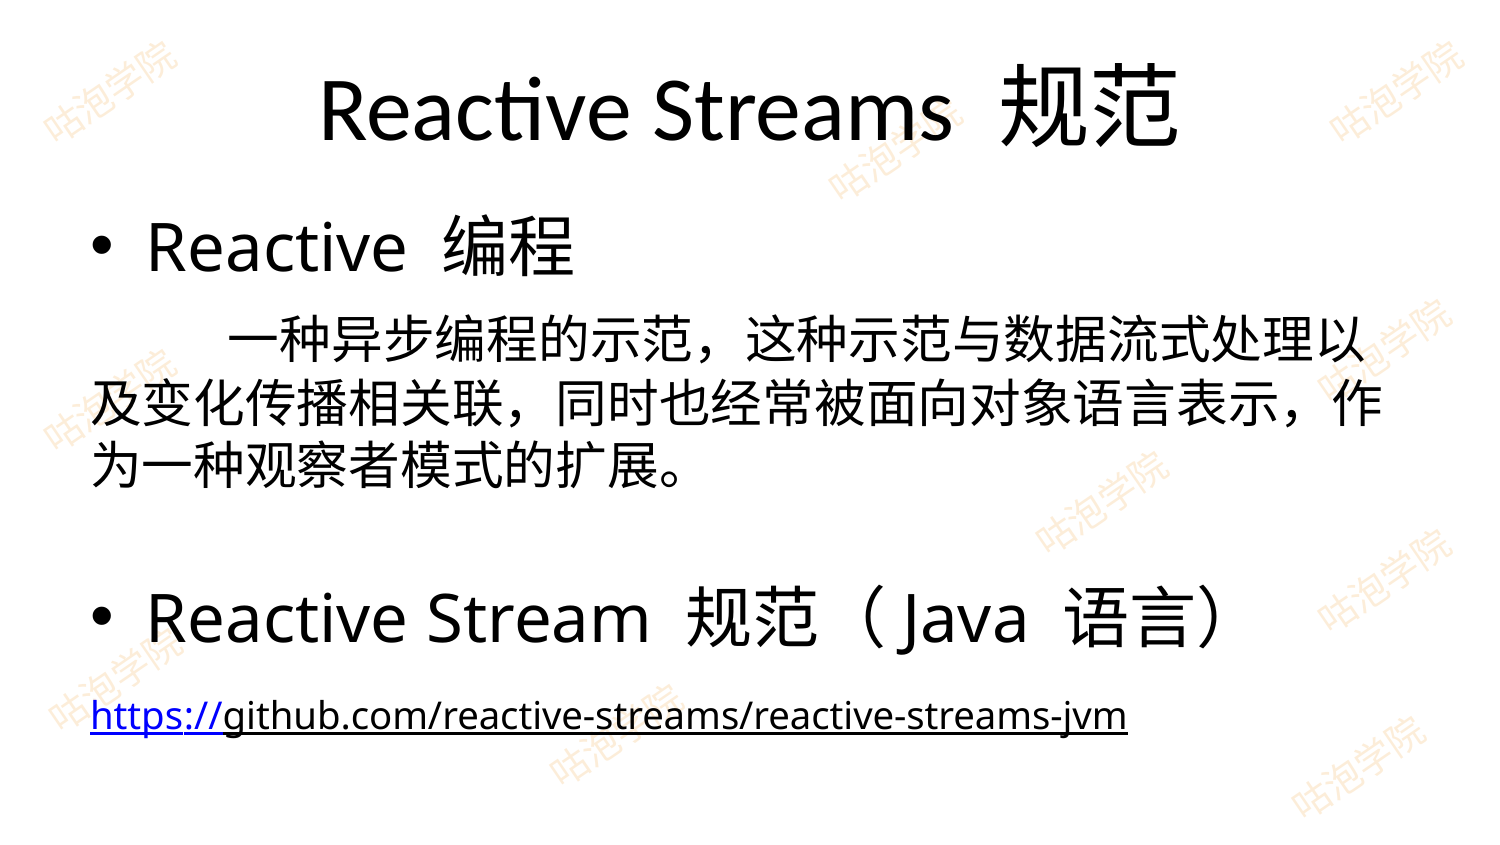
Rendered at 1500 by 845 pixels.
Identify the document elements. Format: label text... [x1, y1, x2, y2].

title Reactive Streams 规范 [75, 33, 1425, 175]
list Reactive 编程 一种异步编程的示范，这种示范与数据流式处理以及变化传播相关联，同时也经常被面向对象语言表示，作为一种观察者模式的扩展。 Reactive Stream 规范（Java 语言） https://github.com/reactive-streams/reactive-streams-jvm [75, 196, 1425, 754]
